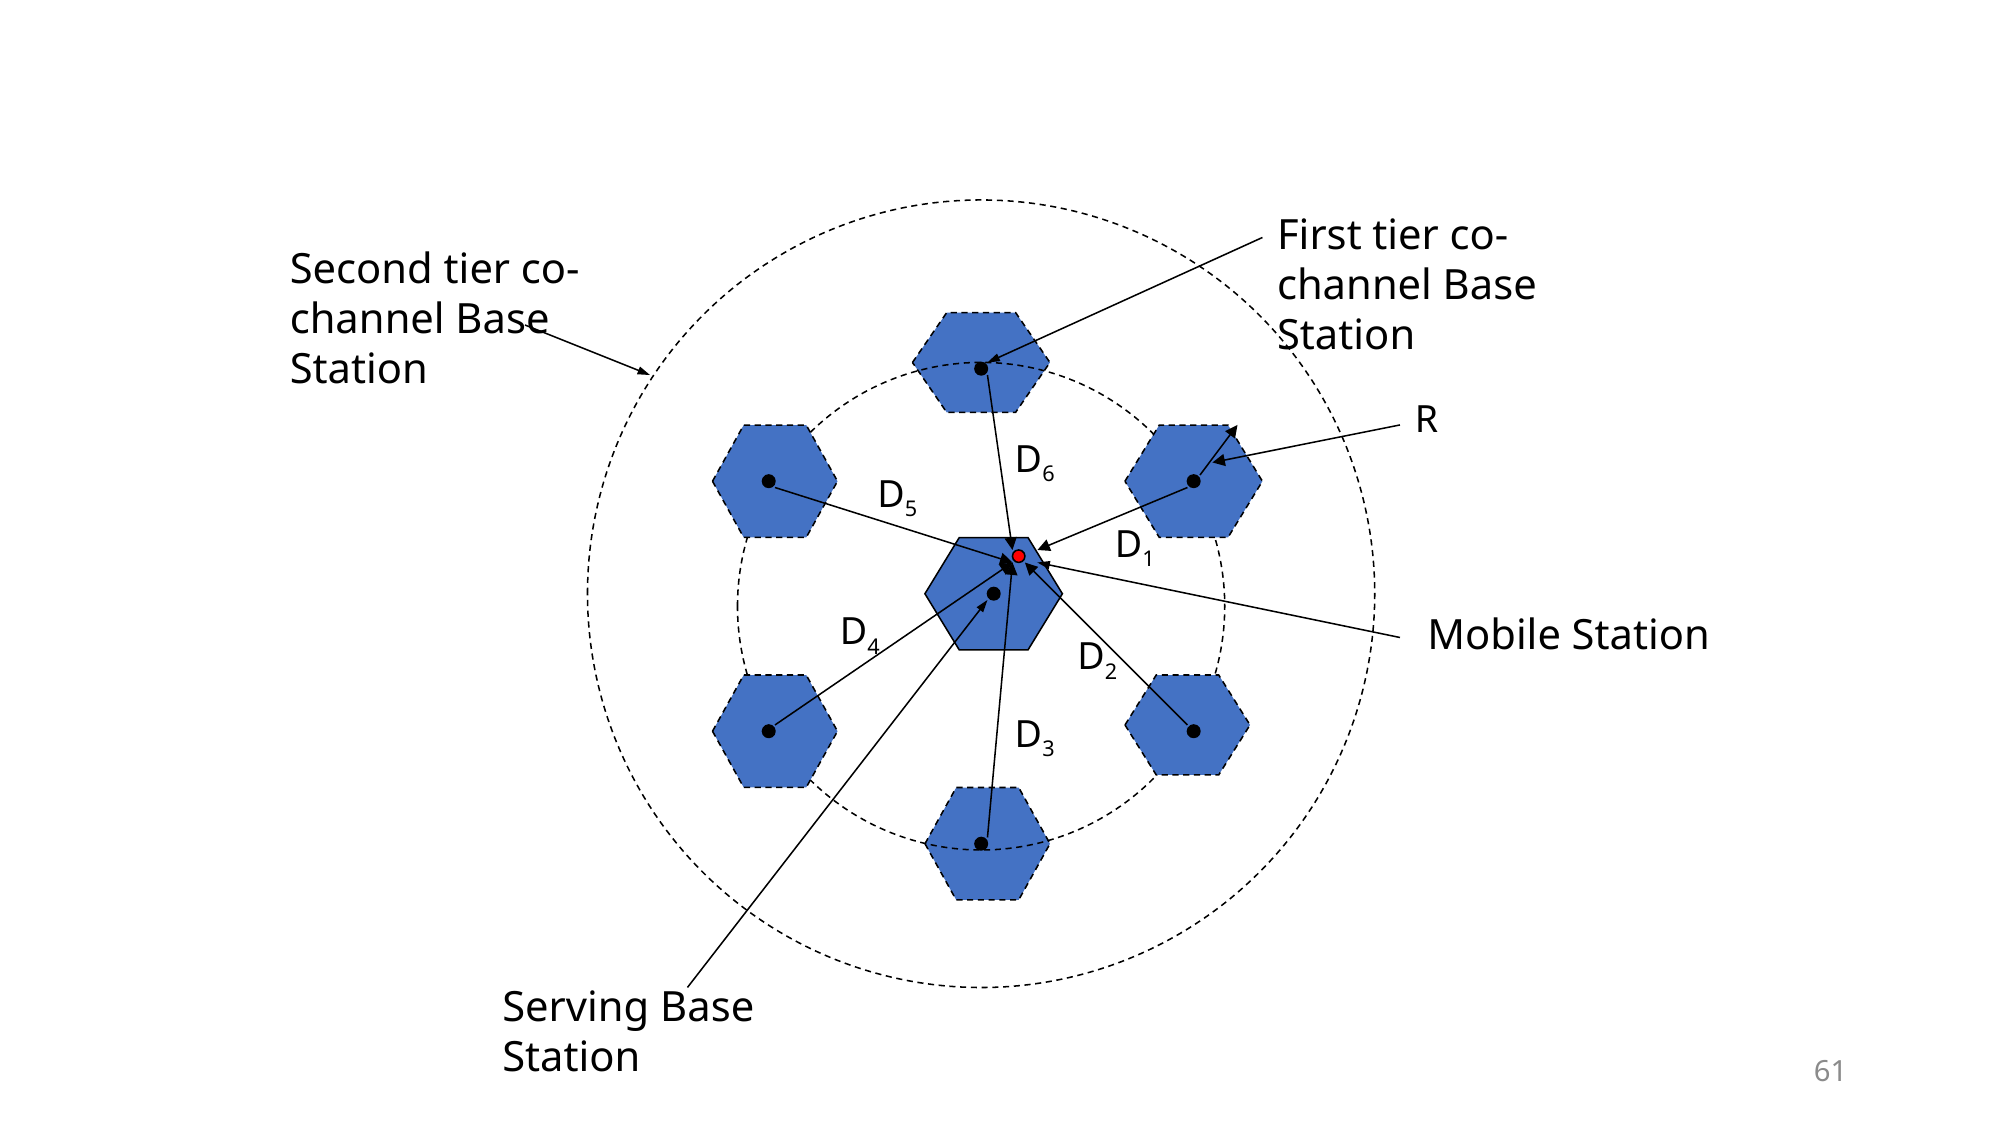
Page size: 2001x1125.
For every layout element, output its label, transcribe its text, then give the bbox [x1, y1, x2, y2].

slide_number 61 [1412, 1042, 1863, 1103]
text_box Second tier co-channel Base Station [275, 234, 700, 400]
text_box Mobile Station [1412, 600, 1738, 665]
text_box [1212, 424, 1400, 467]
text_box [587, 199, 1375, 988]
text_box D5 [862, 462, 950, 529]
text_box R [1399, 387, 1463, 448]
text_box [1199, 424, 1238, 476]
text_box D2 [1062, 624, 1150, 691]
text_box D3 [999, 702, 1088, 769]
text_box D6 [999, 427, 1088, 494]
text_box D1 [1099, 512, 1188, 579]
text_box Serving Base Station [487, 972, 875, 1088]
text_box D4 [824, 599, 913, 666]
text_box First tier co-channel Base Station [1262, 200, 1638, 365]
